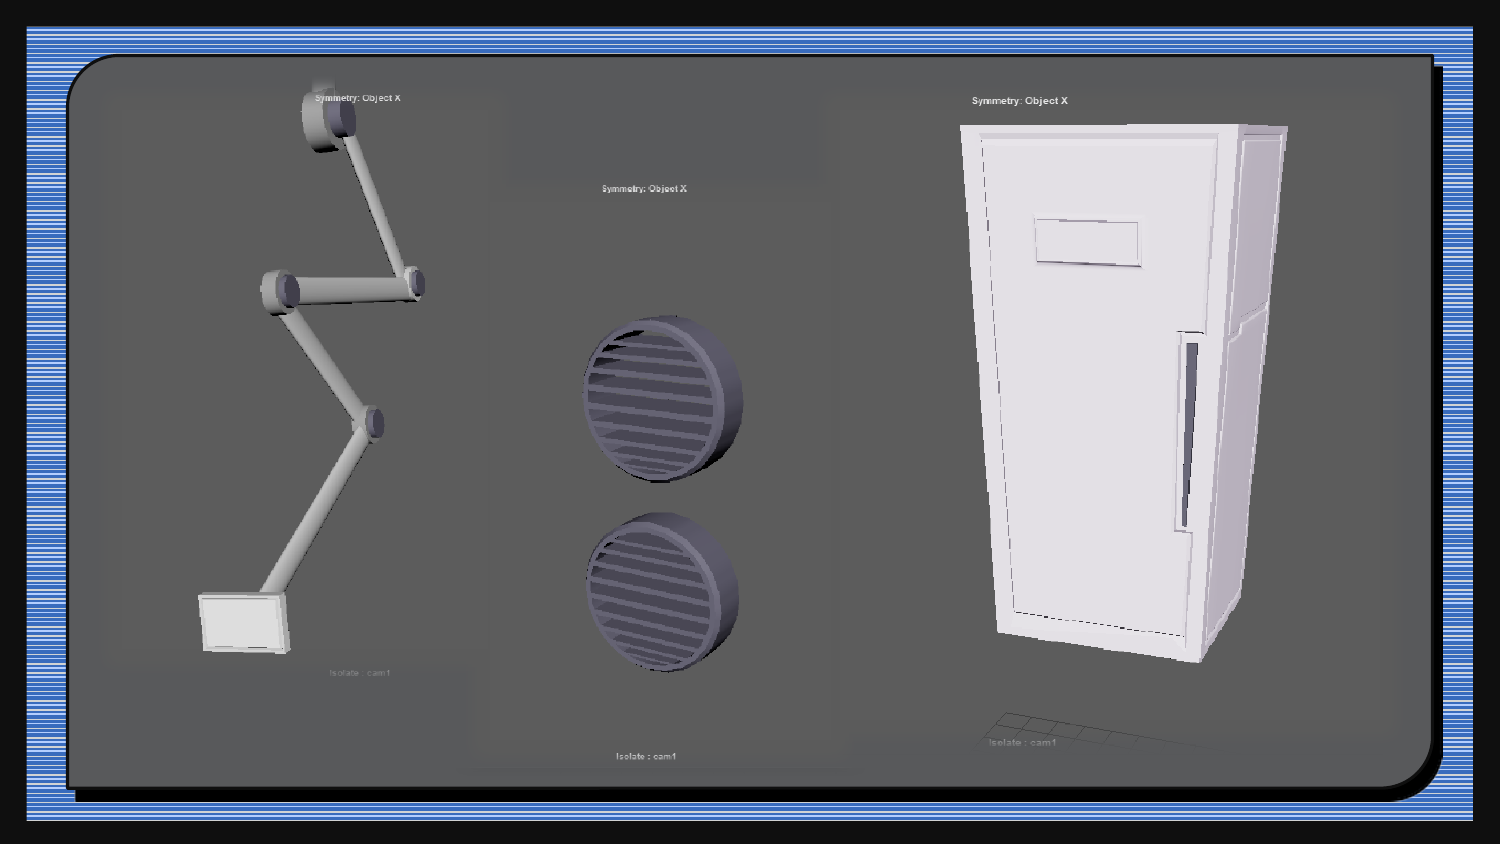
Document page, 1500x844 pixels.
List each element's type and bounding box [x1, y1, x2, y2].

picture [86, 74, 1414, 777]
